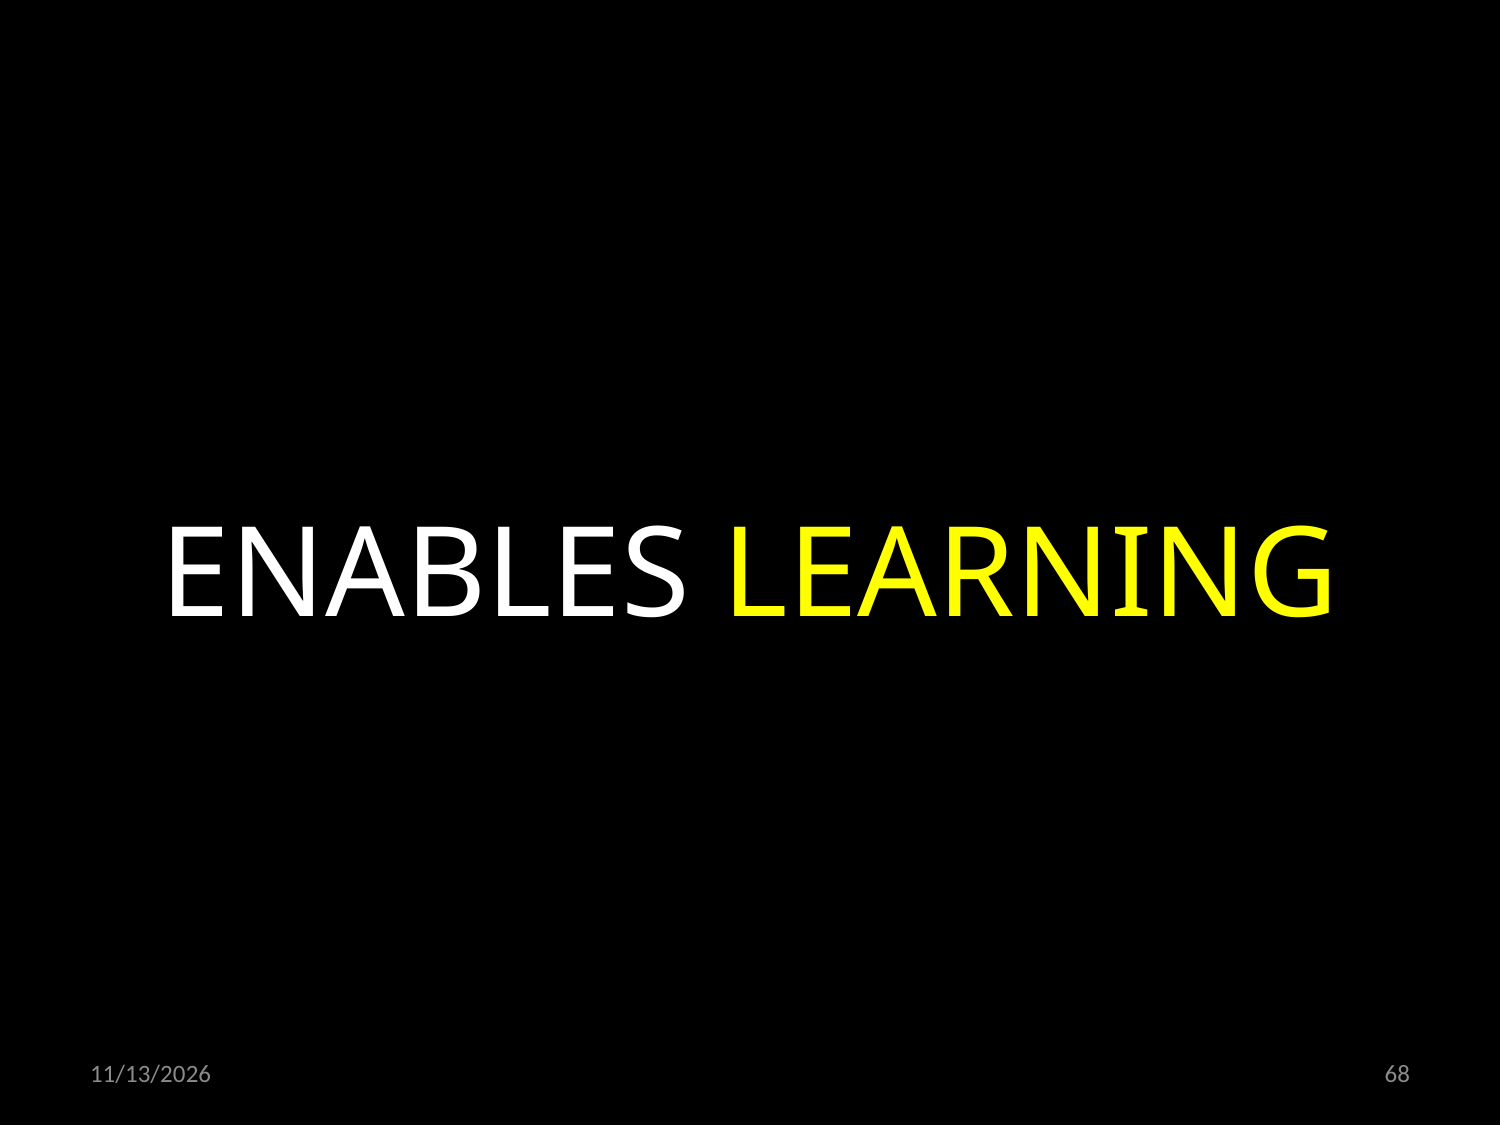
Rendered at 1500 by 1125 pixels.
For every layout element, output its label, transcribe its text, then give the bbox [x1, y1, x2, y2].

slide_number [75, 1042, 425, 1103]
slide_number 68 [1074, 1042, 1425, 1103]
list ENABLES LEARNING [0, 484, 1500, 586]
